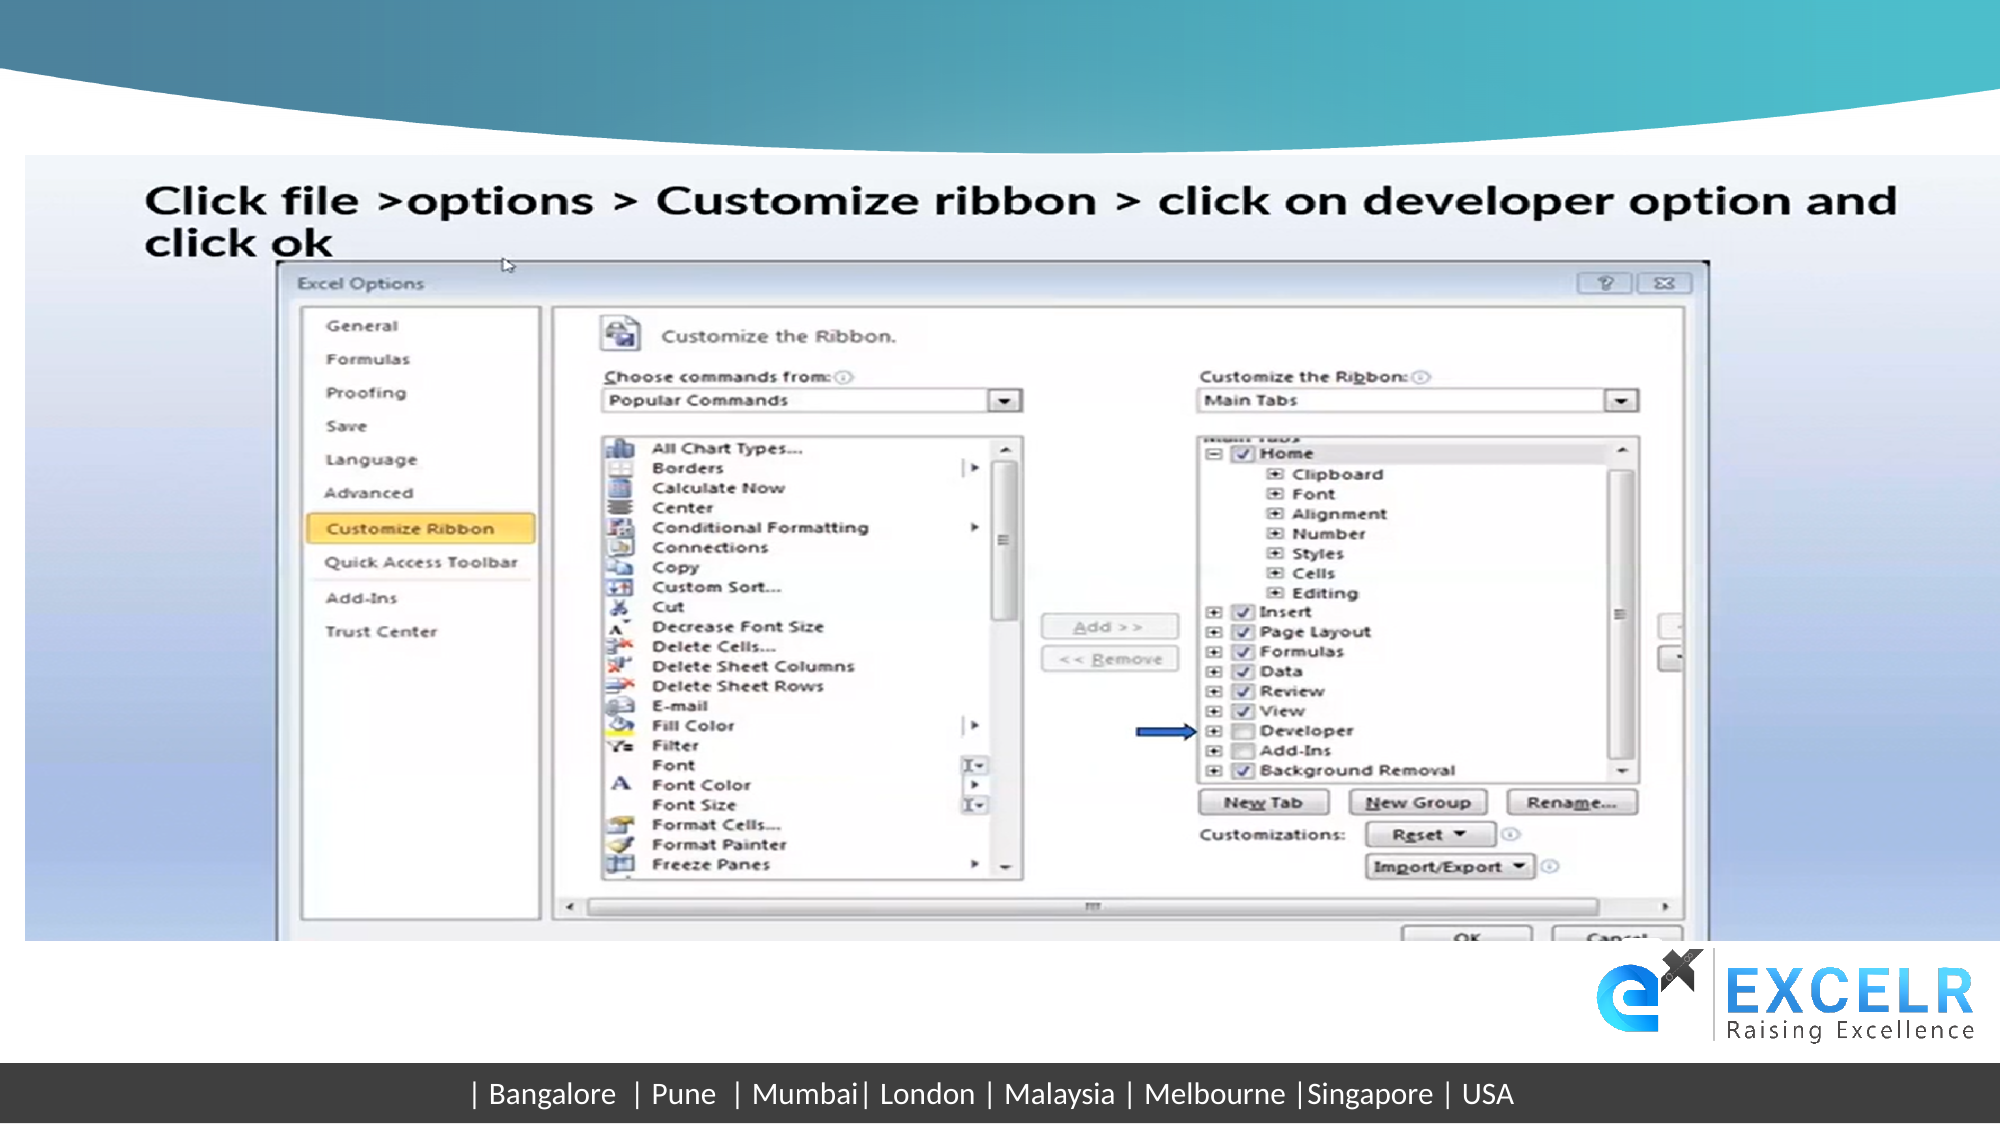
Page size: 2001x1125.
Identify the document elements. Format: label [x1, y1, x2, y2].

picture [25, 154, 2000, 1063]
